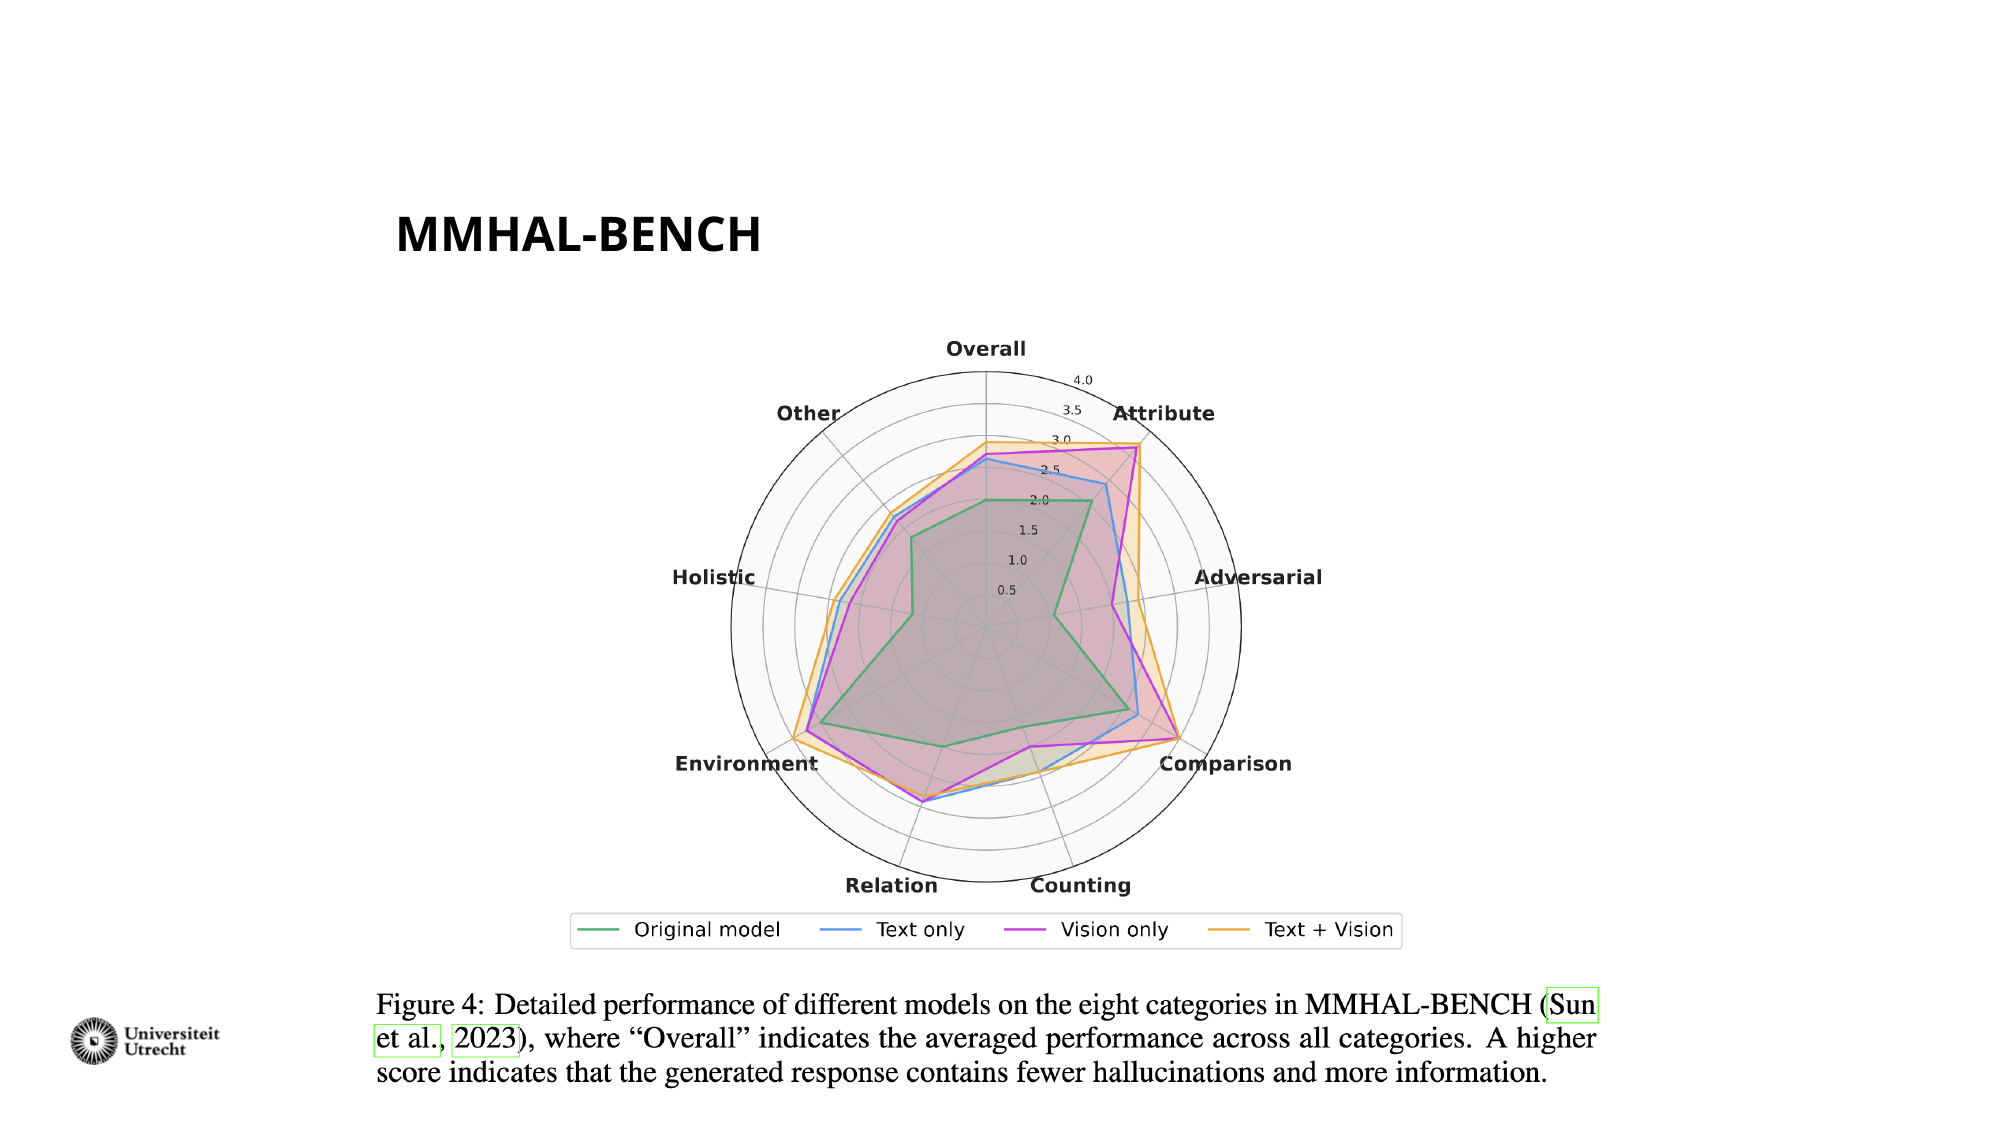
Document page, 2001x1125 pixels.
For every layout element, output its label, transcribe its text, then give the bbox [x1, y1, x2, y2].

title MMHAL-BENCH [380, 196, 1621, 298]
picture [31, 984, 315, 1096]
picture [344, 298, 1621, 1104]
